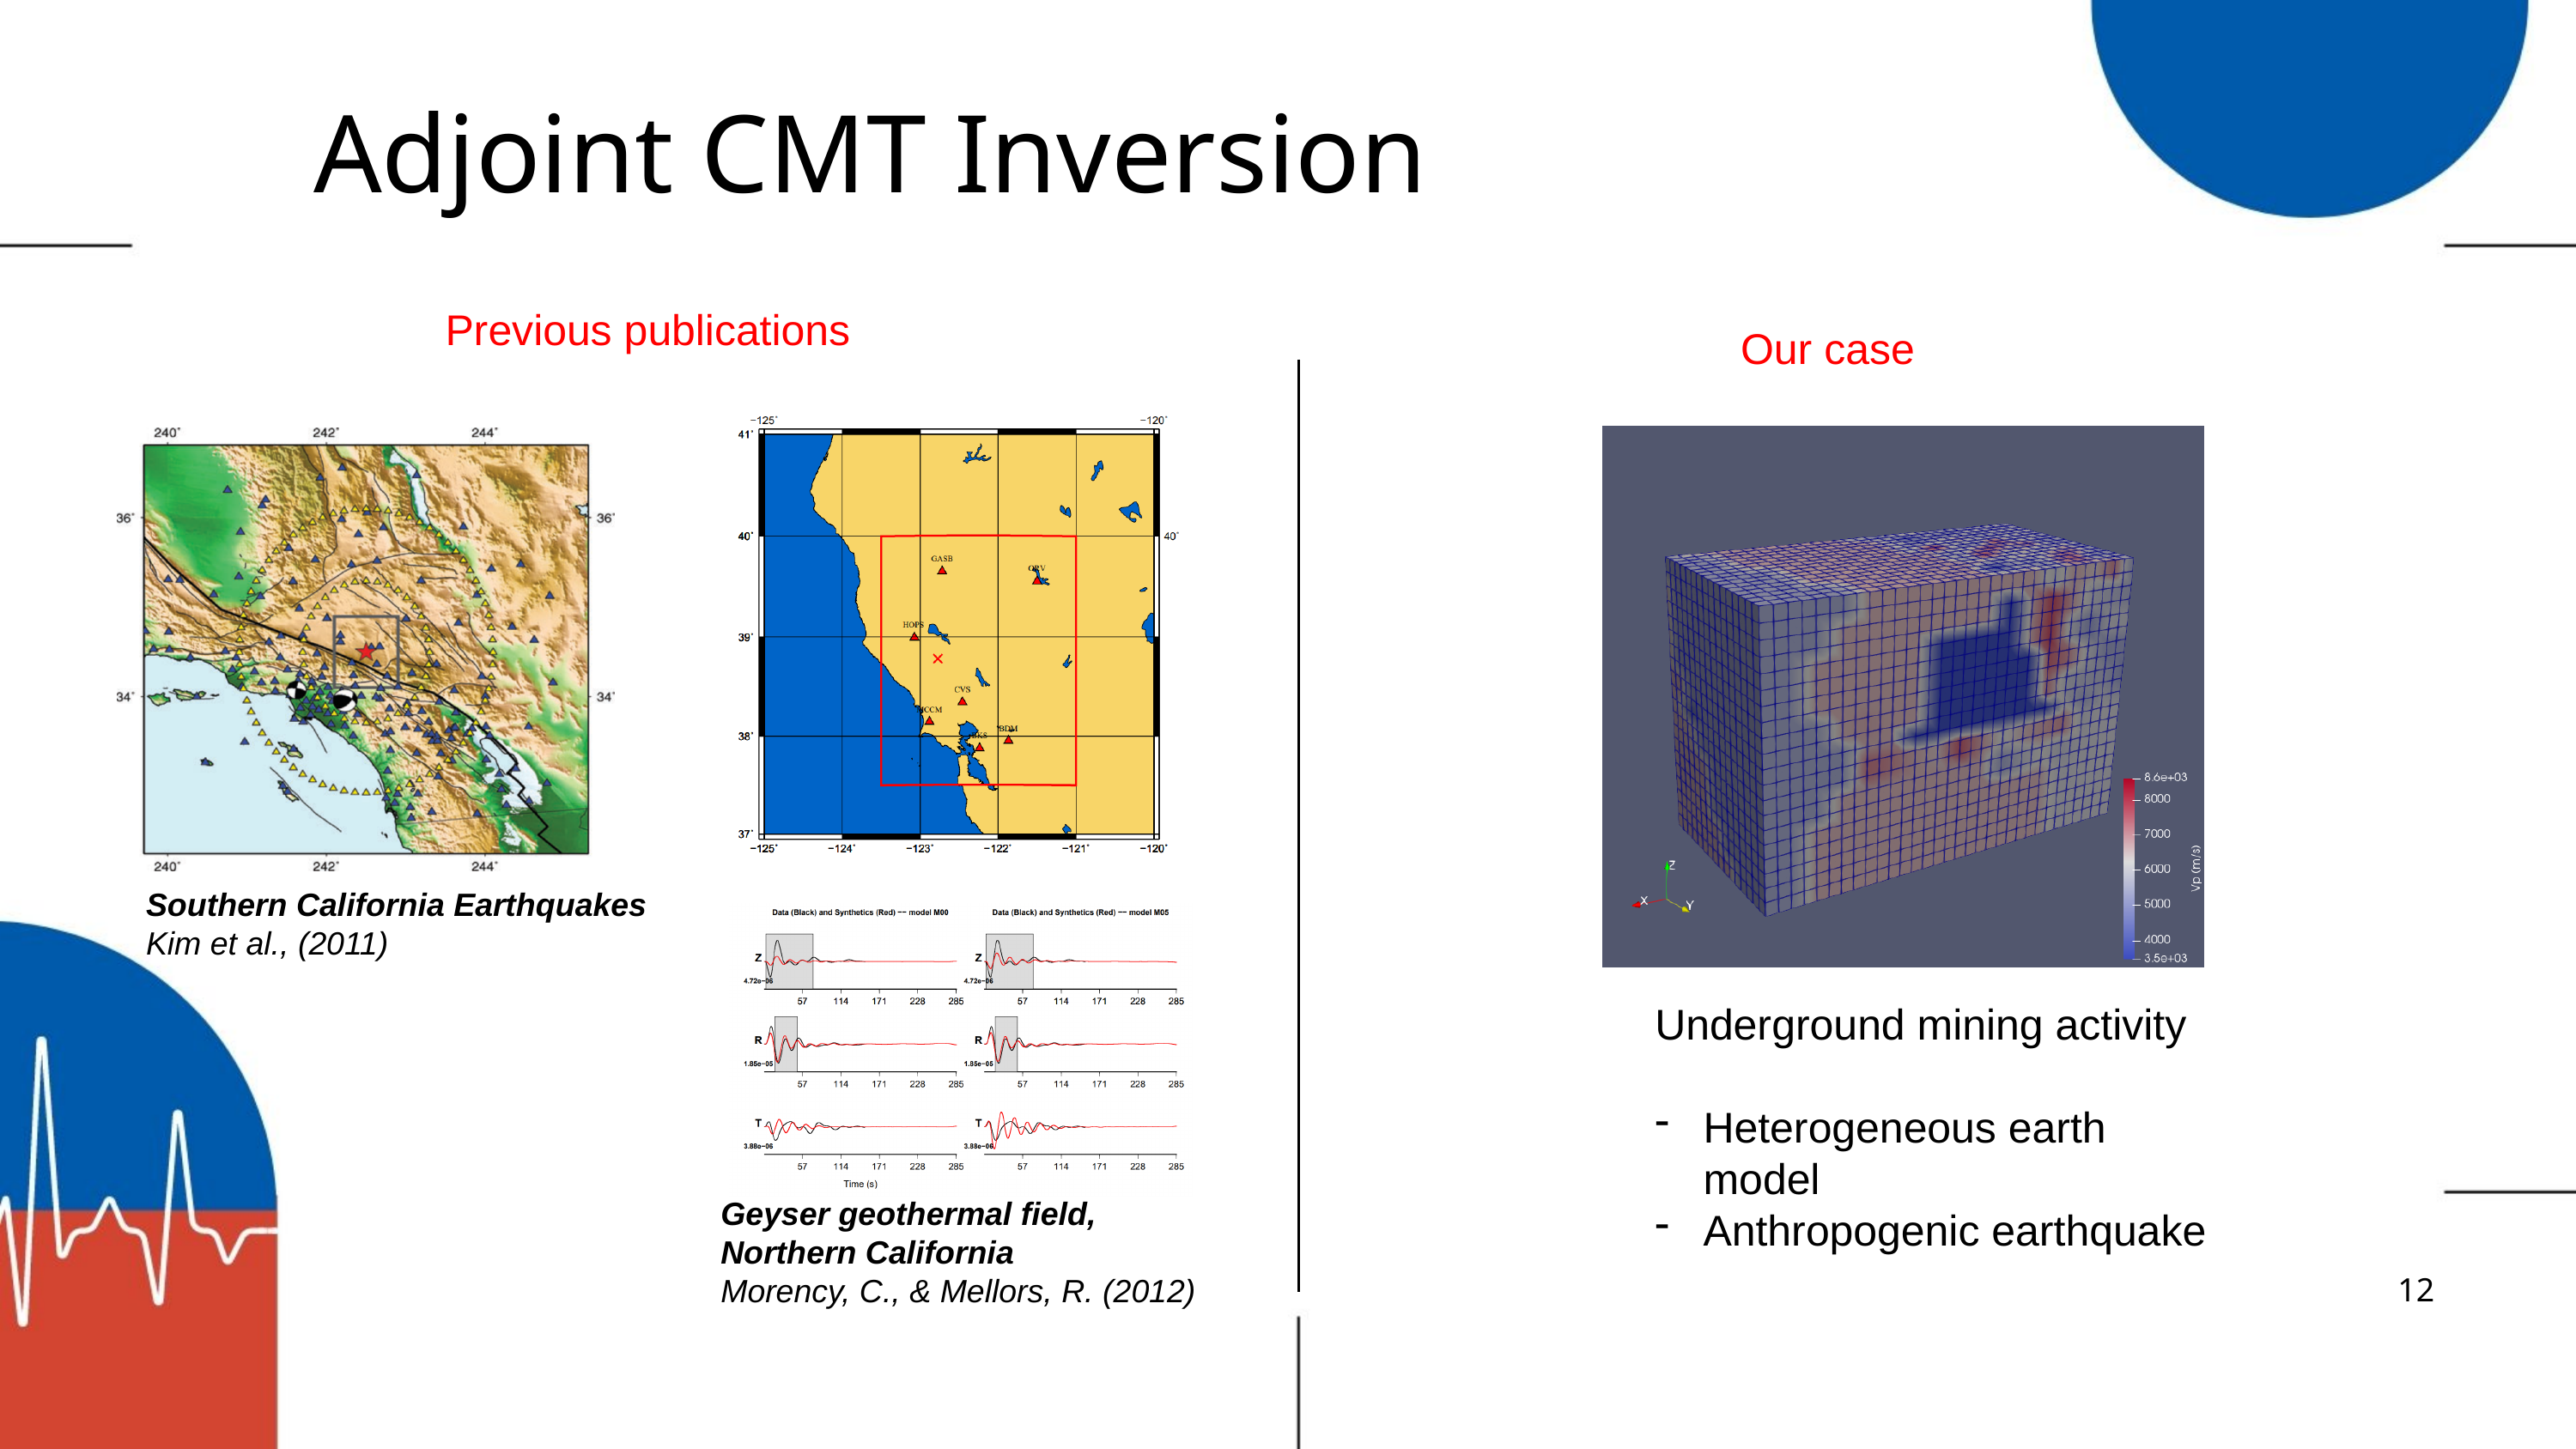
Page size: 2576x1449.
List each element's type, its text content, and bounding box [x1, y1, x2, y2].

text_box Southern California Earthquakes Kim et al., (2011) [133, 877, 695, 1007]
text_box Our case [1728, 315, 2032, 380]
text_box Underground mining activity Heterogeneous earth model Anthropogenic earthquake [1642, 990, 2226, 1261]
text_box Previous publications [432, 296, 1042, 361]
title Adjoint CMT Inversion [301, 76, 2061, 239]
picture [0, 0, 2576, 1449]
slide_number 12 [1868, 1266, 2448, 1318]
text_box Geyser geothermal field, Northern California Morency, C., & Mellors, R. (2012) [708, 1187, 1269, 1316]
